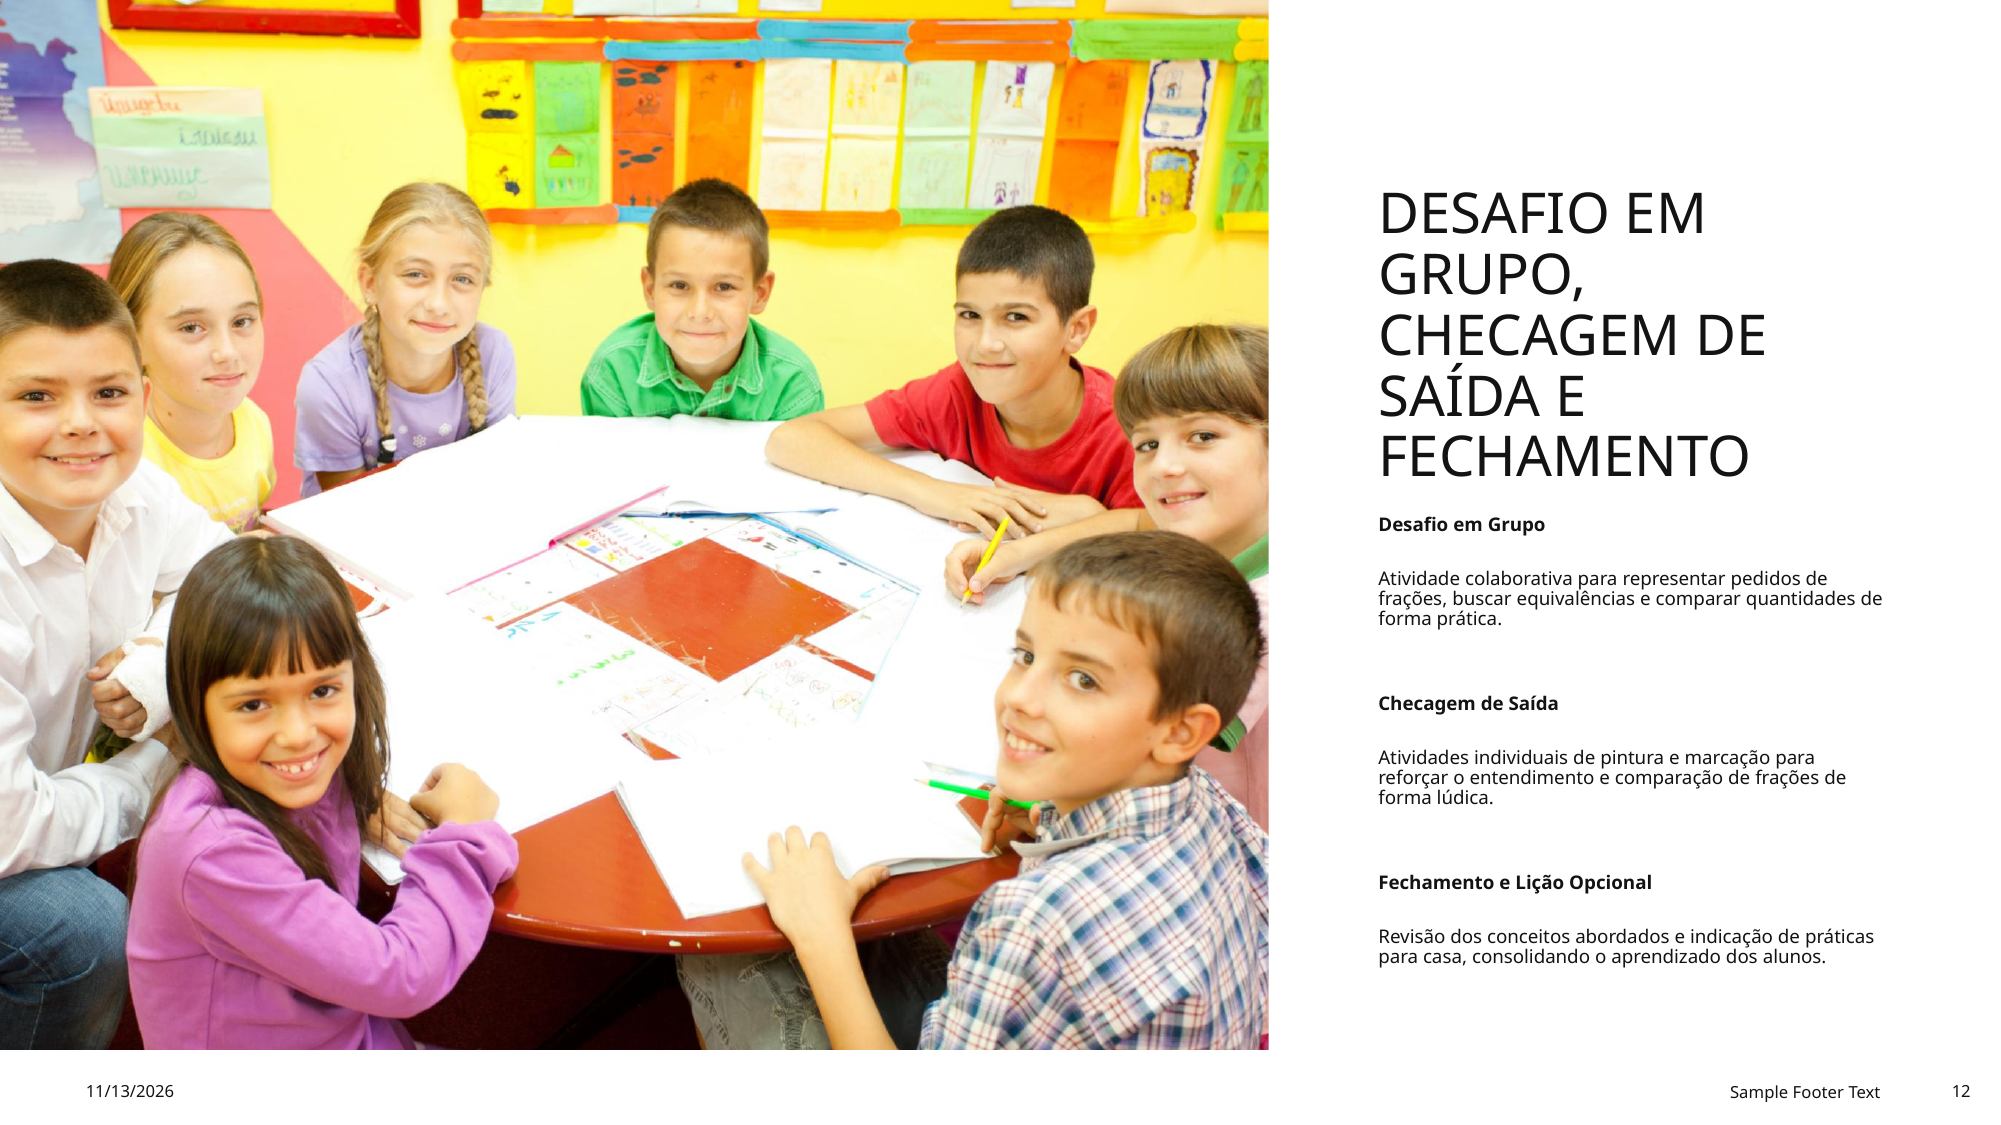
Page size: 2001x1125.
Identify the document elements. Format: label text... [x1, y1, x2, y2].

text_box Desafio em Grupo Atividade colaborativa para representar pedidos de frações, buscar equivalências e comparar quantidades de forma prática. Checagem de Saída Atividades individuais de pintura e marcação para reforçar o entendimento e comparação de frações de forma lúdica. Fechamento e Lição Opcional Revisão dos conceitos abordados e indicação de práticas para casa, consolidando o aprendizado dos alunos. [1363, 508, 1901, 993]
footer Sample Footer Text [1458, 1064, 1896, 1120]
slide_number 12 [1910, 1064, 1986, 1120]
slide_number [70, 1064, 537, 1120]
title Desafio em grupo, checagem de saída e fechamento [1363, 176, 1901, 497]
picture [0, 0, 1269, 1050]
